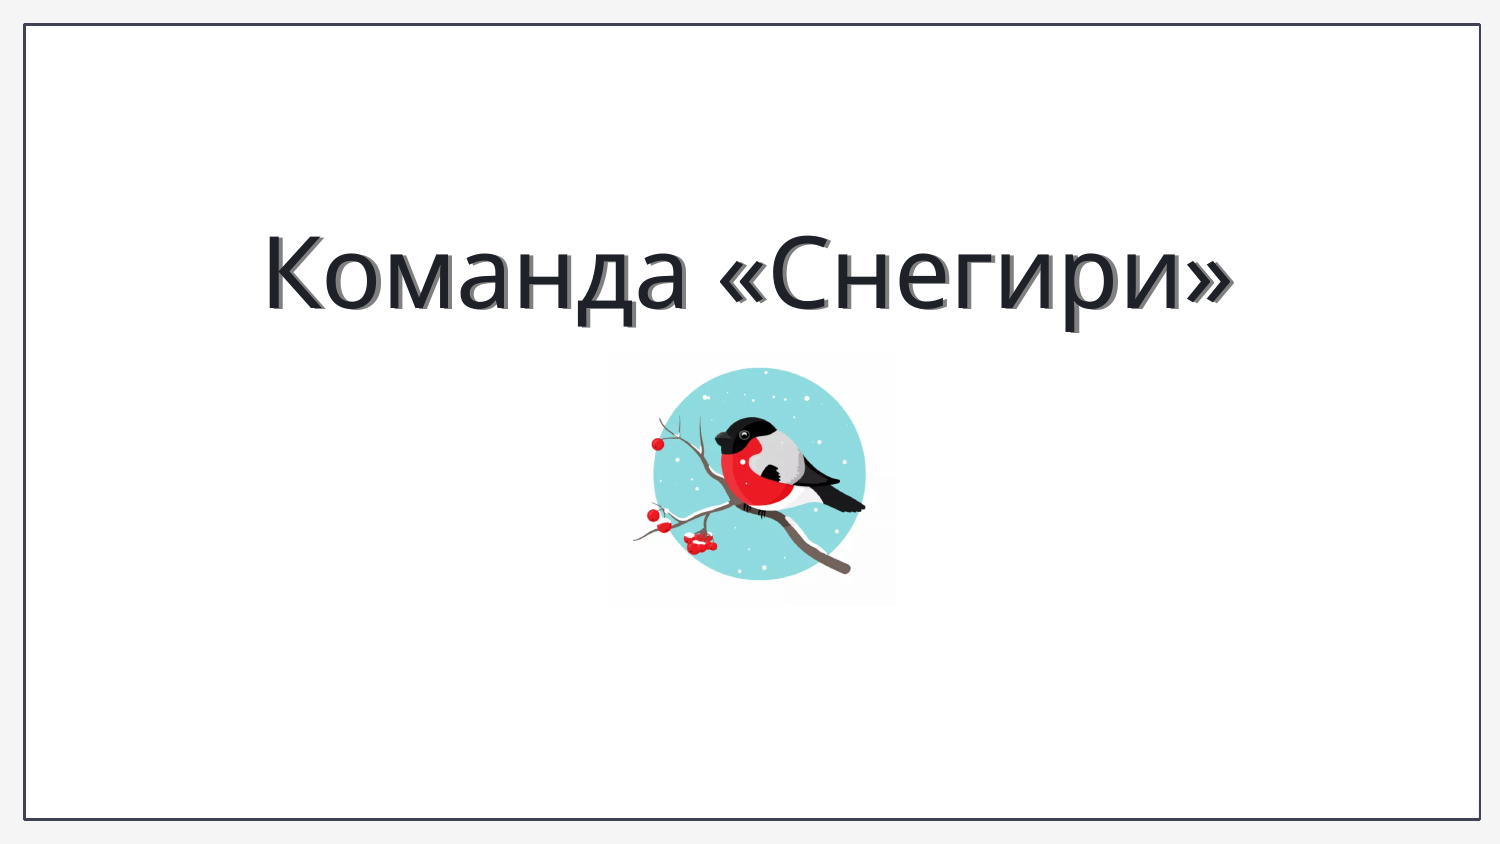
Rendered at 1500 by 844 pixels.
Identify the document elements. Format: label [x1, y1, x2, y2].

picture [25, 25, 1479, 818]
text_box [225, 206, 1275, 348]
